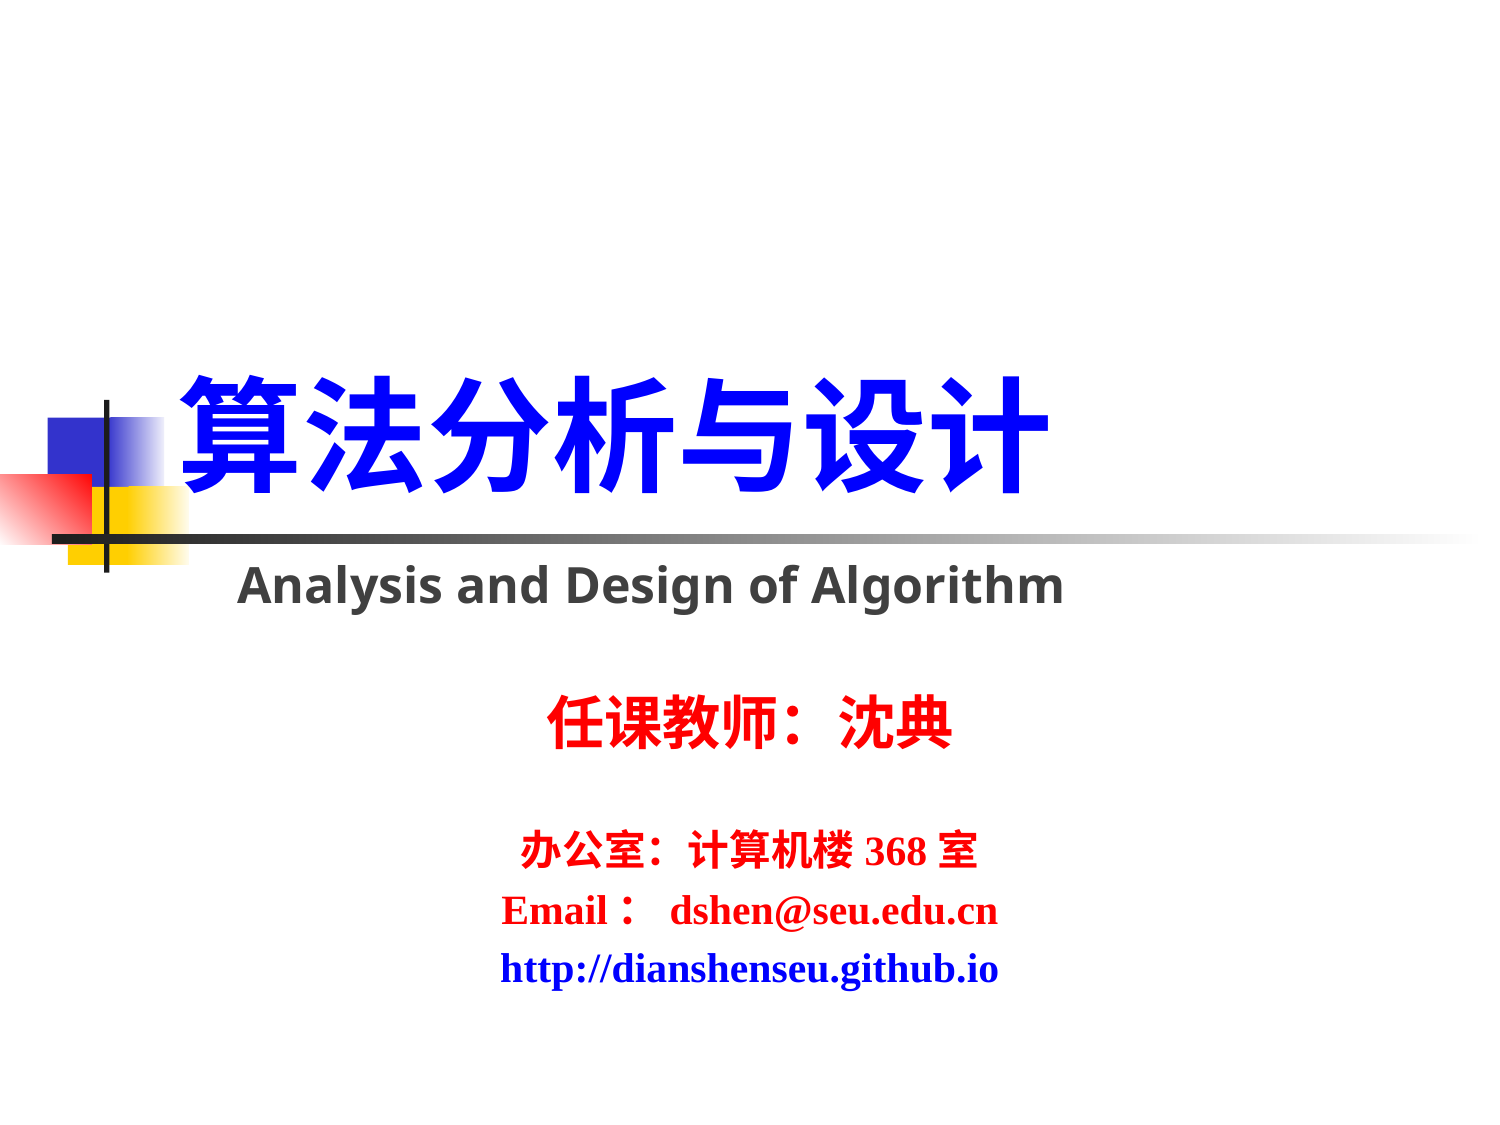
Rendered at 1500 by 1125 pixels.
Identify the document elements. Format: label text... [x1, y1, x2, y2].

subtitle 任课教师：沈典 办公室：计算机楼368室 Email：dshen@seu.edu.cn http://dianshenseu.github.io [0, 692, 1500, 1047]
title 算法分析与设计 [162, 275, 1438, 515]
text_box Analysis and Design of Algorithm [222, 545, 1081, 621]
